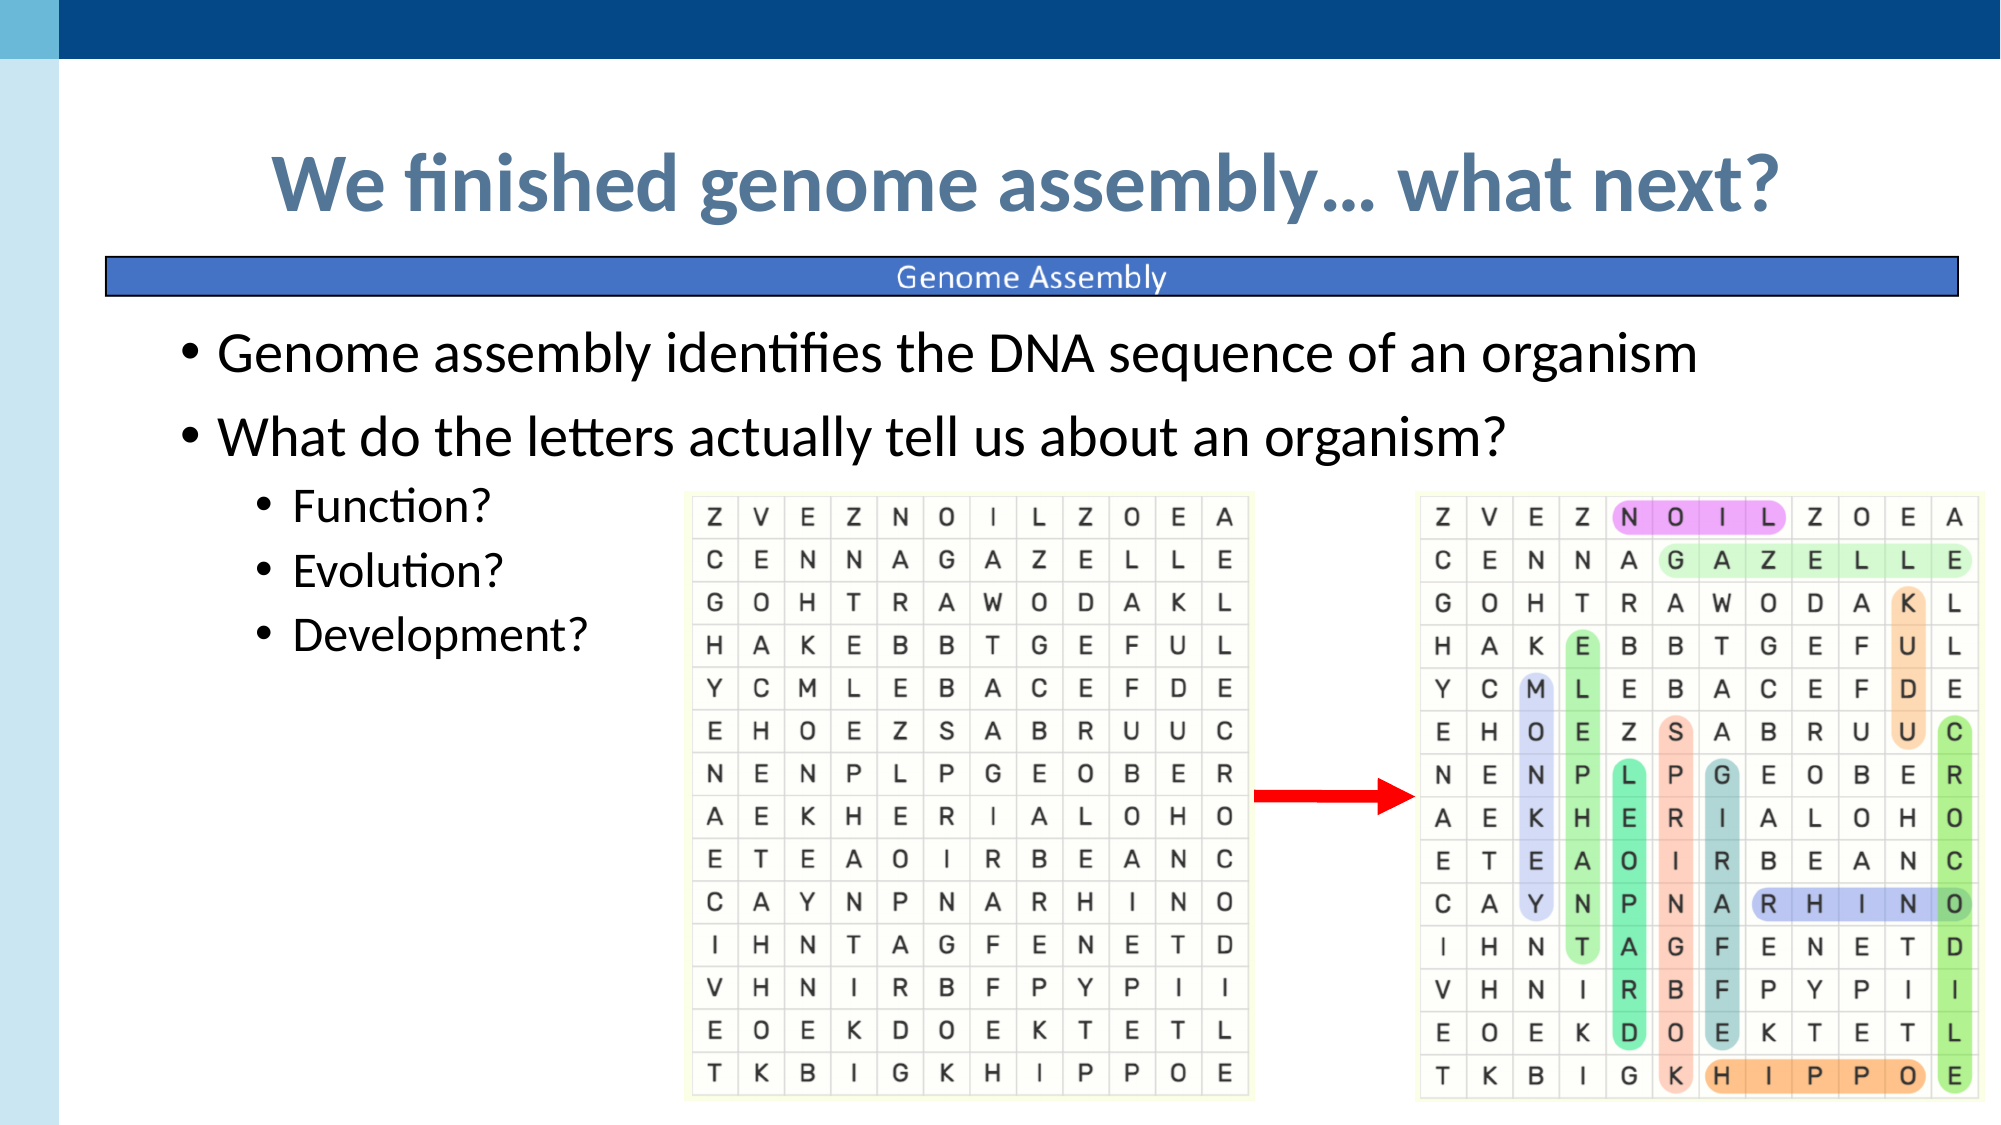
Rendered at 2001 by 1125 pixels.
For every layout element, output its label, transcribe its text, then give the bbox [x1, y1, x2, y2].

list Genome assembly identifies the DNA sequence of an organism What do the letters actually tell us about an organism? Function? Evolution? Development? [165, 315, 1891, 1029]
picture [1415, 491, 1985, 1102]
picture [70, 150, 1982, 307]
picture [684, 491, 1255, 1101]
title We finished genome assembly… what next? [70, 75, 1985, 293]
